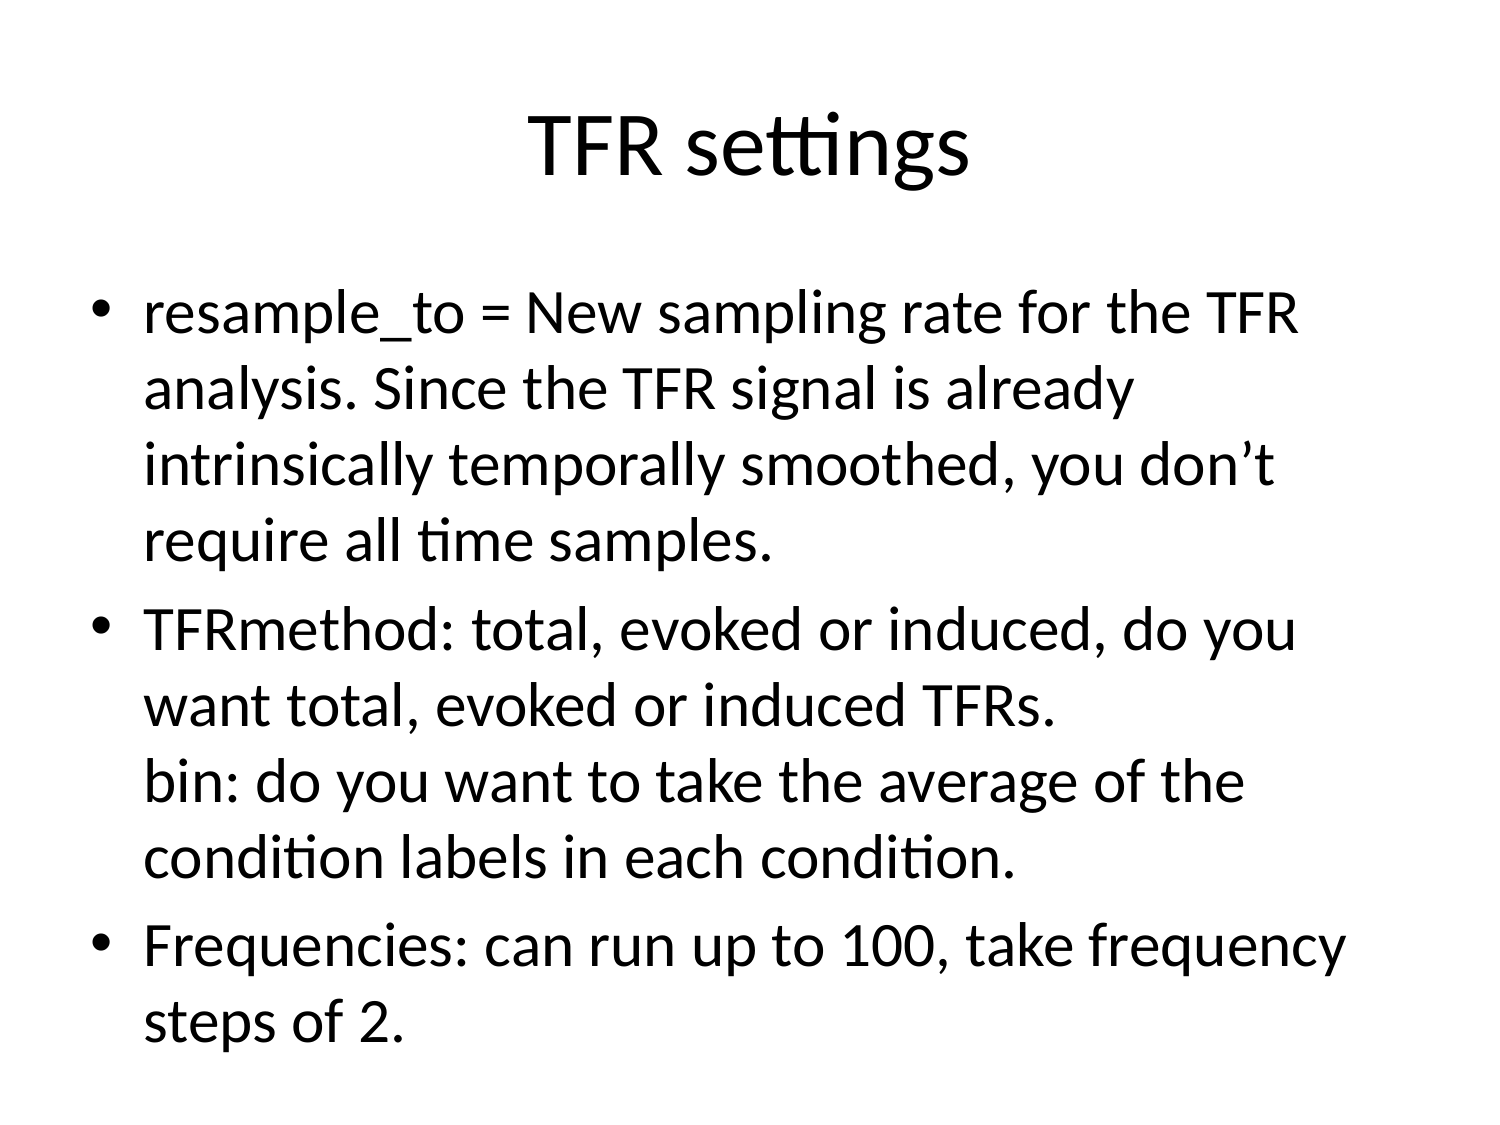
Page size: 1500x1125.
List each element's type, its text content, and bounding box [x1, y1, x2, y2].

title TFR settings [75, 45, 1425, 233]
list resample_to = New sampling rate for the TFR analysis. Since the TFR signal is already intrinsically temporally smoothed, you don’t require all time samples. TFRmethod: total, evoked or induced, do you want total, evoked or induced TFRs. bin: do you want to take the average of the condition labels in each condition. Frequencies: can run up to 100, take frequency steps of 2. [75, 262, 1425, 1067]
